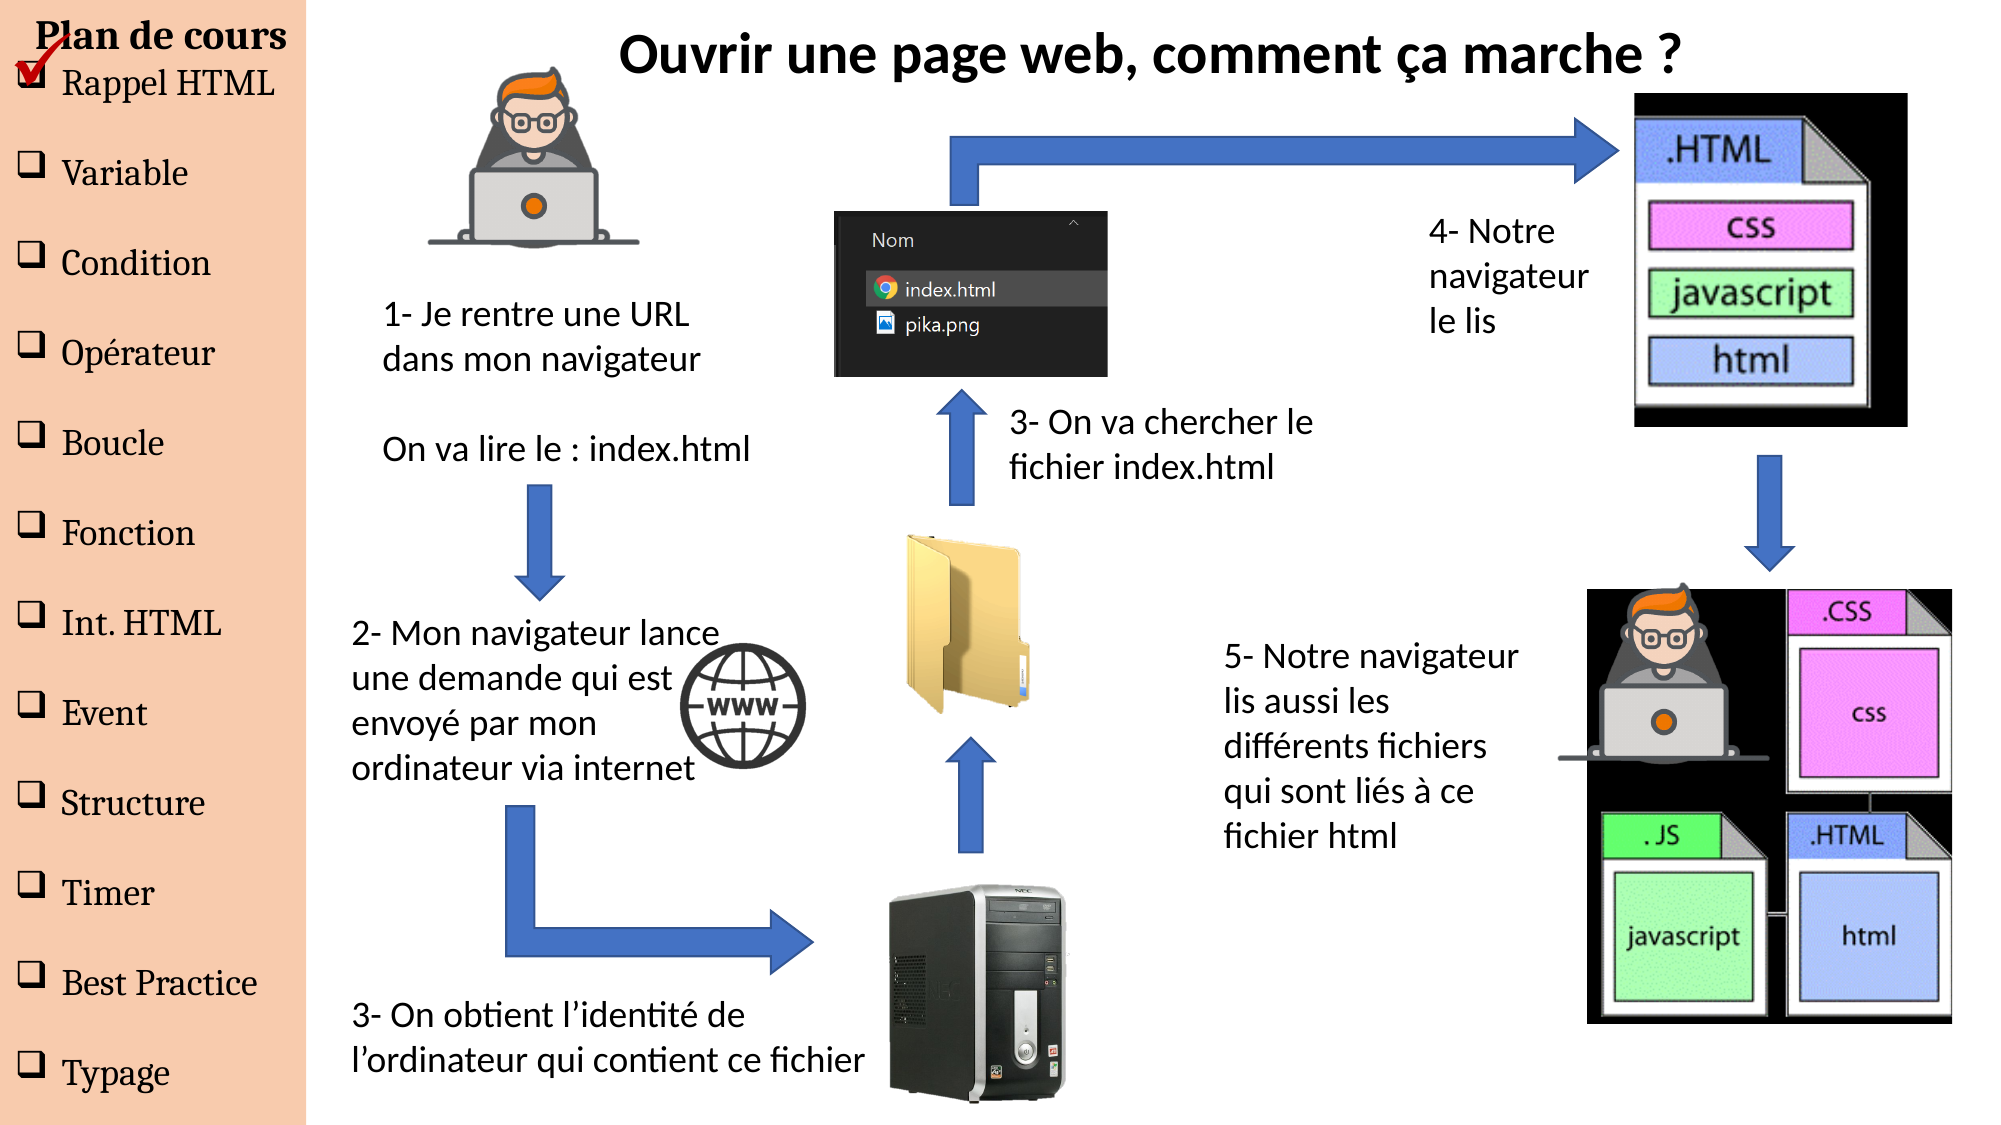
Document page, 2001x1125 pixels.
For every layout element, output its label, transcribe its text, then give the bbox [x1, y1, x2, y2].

text_box 1- Je rentre une URL dans mon navigateur On va lire le : index.html [367, 281, 774, 477]
text_box [935, 388, 988, 506]
text_box [949, 116, 1620, 206]
text_box [1743, 454, 1796, 573]
text_box [944, 736, 997, 854]
text_box 5- Notre navigateur lis aussi les différents fichiers qui sont liés à ce fichier html [1208, 624, 1554, 864]
text_box [513, 484, 566, 600]
picture [1634, 93, 1908, 427]
text_box 3- On va chercher le fichier index.html [994, 389, 1339, 495]
text_box 3- On obtient l’identité de l’ordinateur qui contient ce fichier [336, 982, 857, 1088]
picture [423, 62, 656, 260]
picture [873, 524, 1068, 719]
text_box [0, 20, 203, 136]
picture [659, 622, 827, 790]
picture [857, 874, 1098, 1115]
text_box 2- Mon navigateur lance une demande qui est envoyé par mon ordinateur via internet [336, 600, 743, 795]
text_box 4- Notre navigateur le lis [1414, 198, 1631, 349]
text_box [505, 805, 815, 976]
text_box Ouvrir une page web, comment ça marche ? [303, 7, 2000, 93]
picture [1553, 578, 1953, 1024]
picture [834, 211, 1108, 377]
